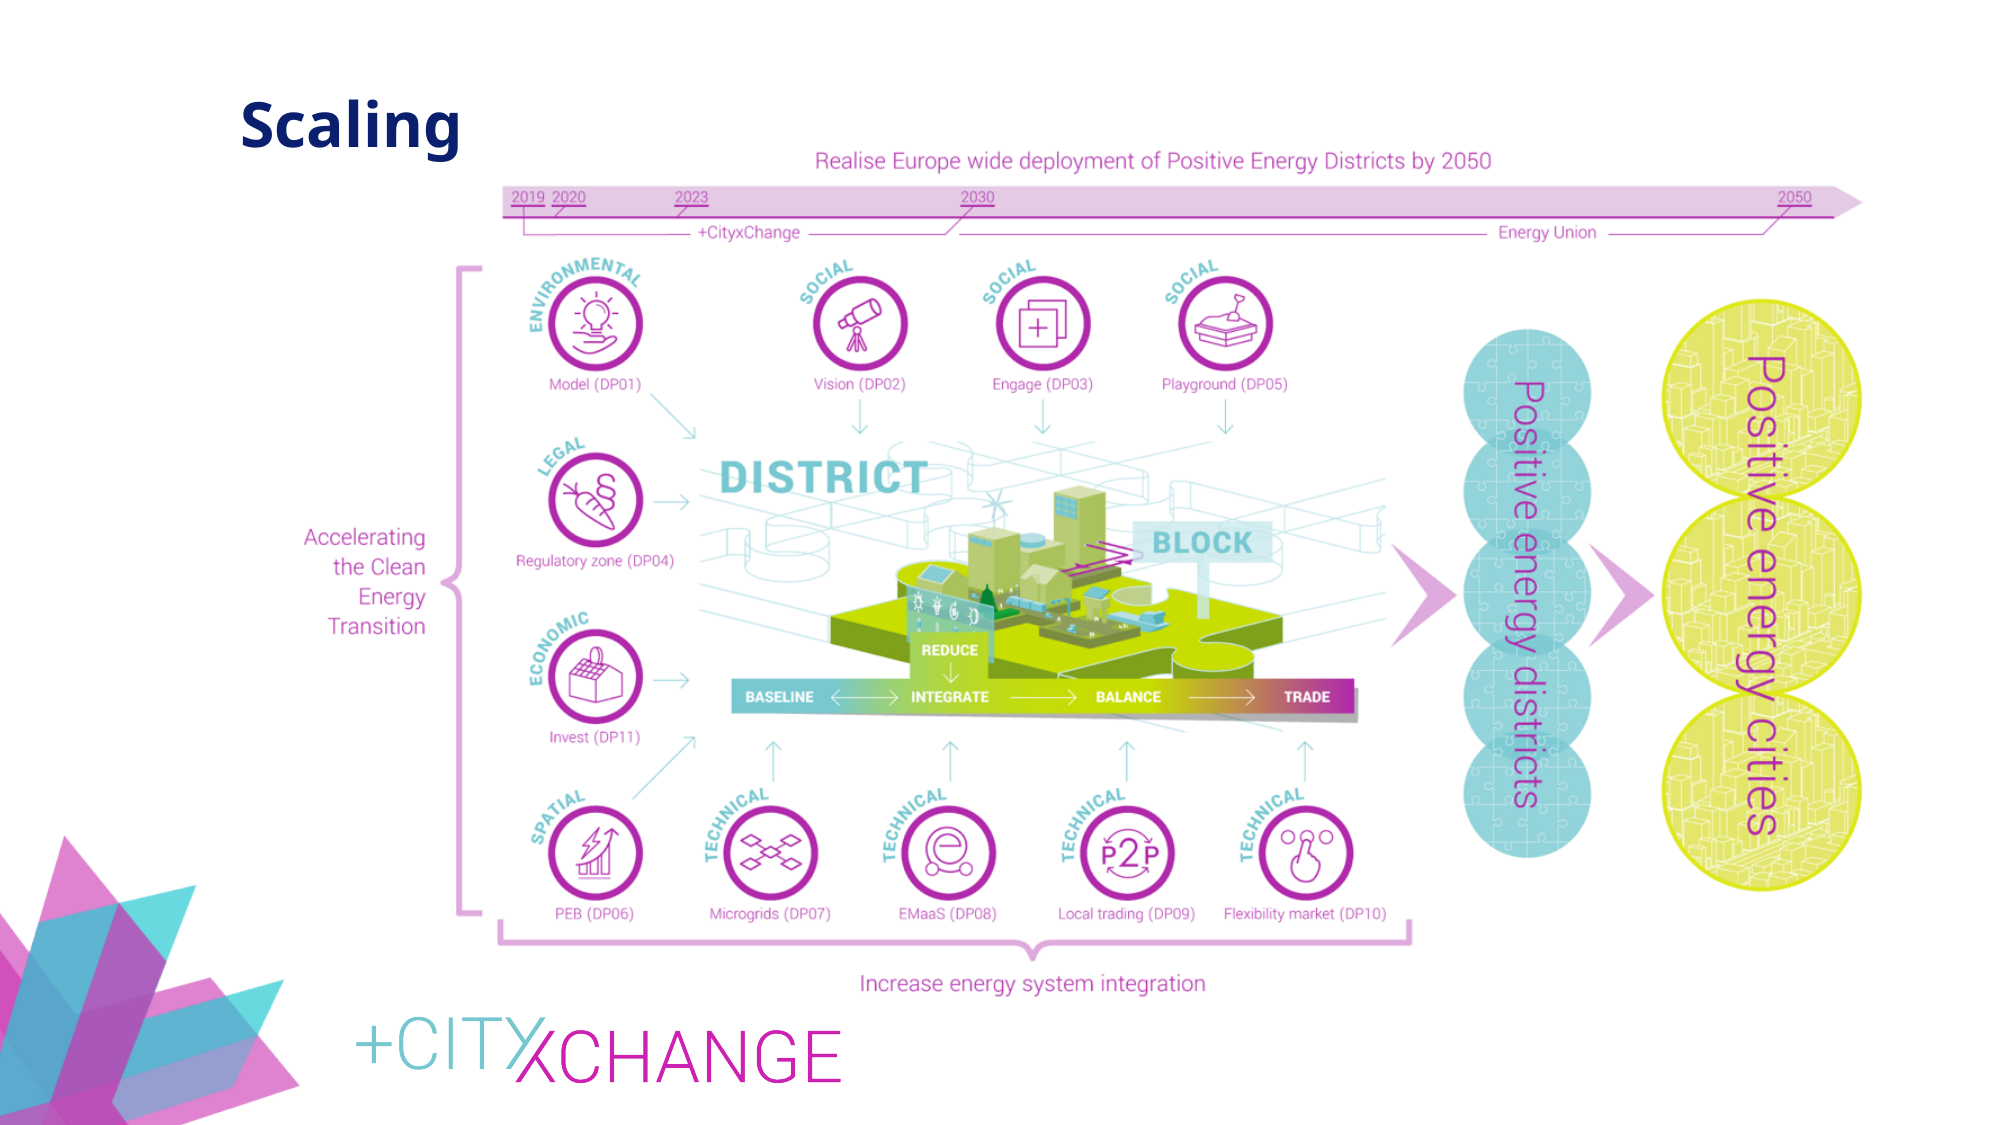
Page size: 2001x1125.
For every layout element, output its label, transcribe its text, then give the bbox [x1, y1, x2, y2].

picture [0, 135, 1915, 1125]
title Scaling [225, 86, 1950, 203]
